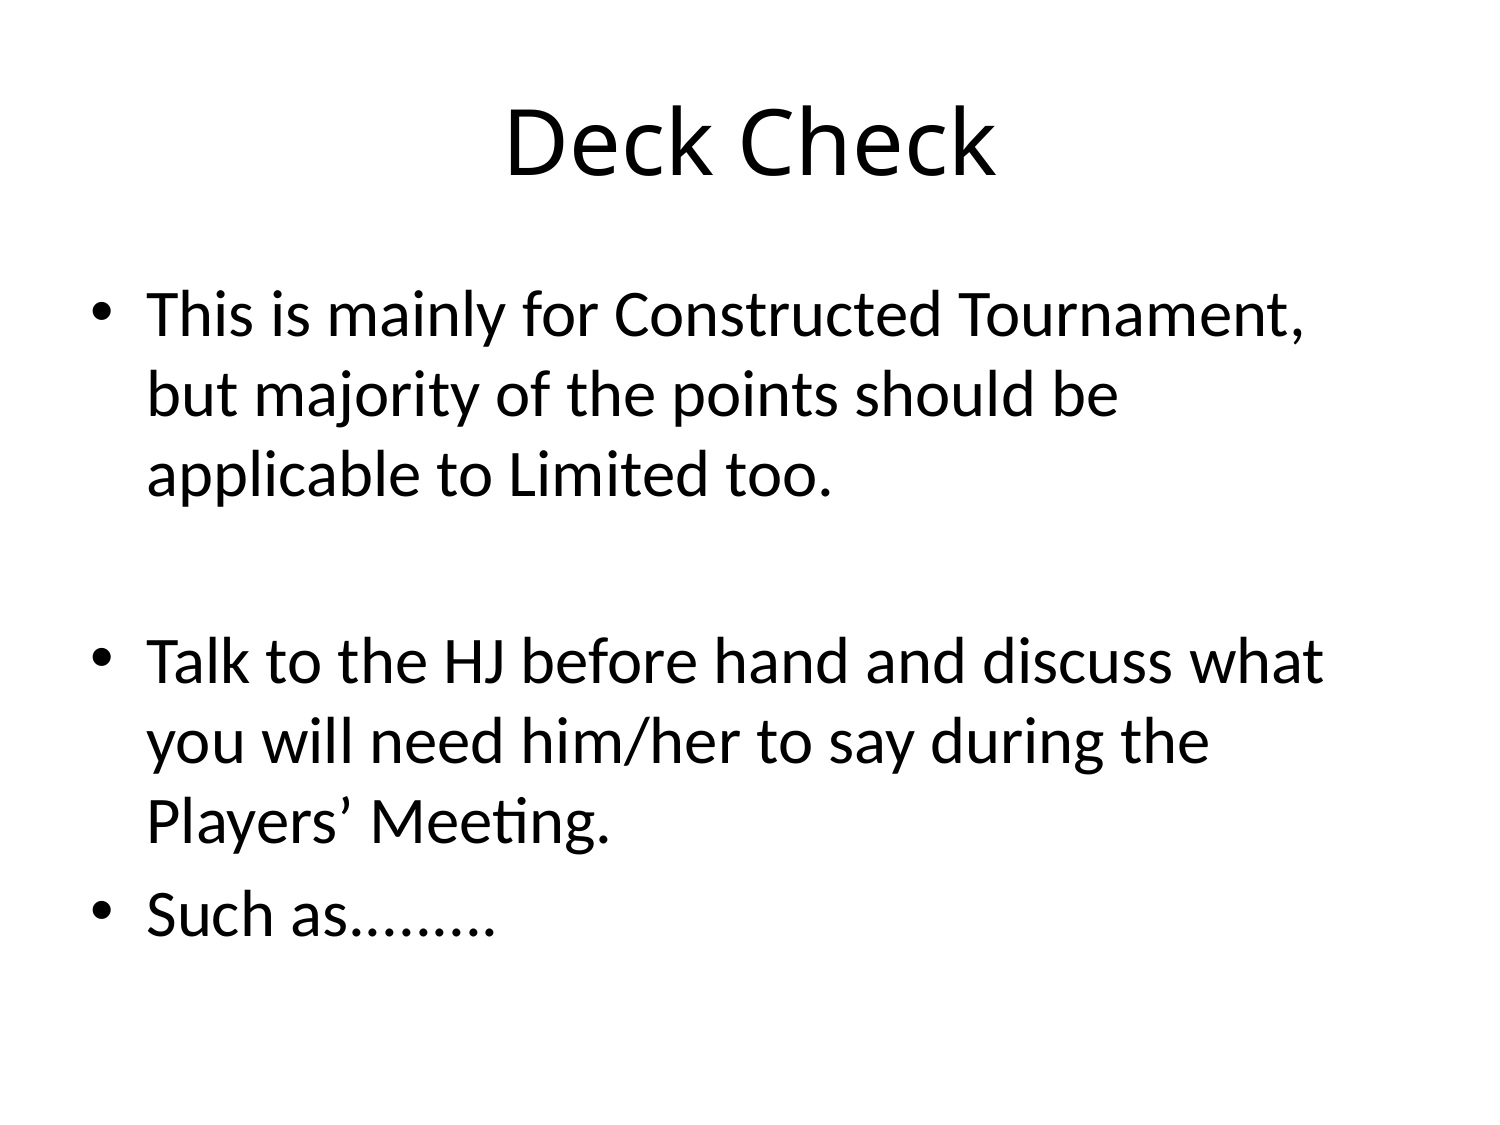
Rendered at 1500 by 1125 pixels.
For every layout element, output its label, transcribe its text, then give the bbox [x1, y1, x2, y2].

list This is mainly for Constructed Tournament, but majority of the points should be applicable to Limited too. Talk to the HJ before hand and discuss what you will need him/her to say during the Players’ Meeting. Such as......... [75, 262, 1425, 1005]
title Deck Check [75, 45, 1425, 233]
